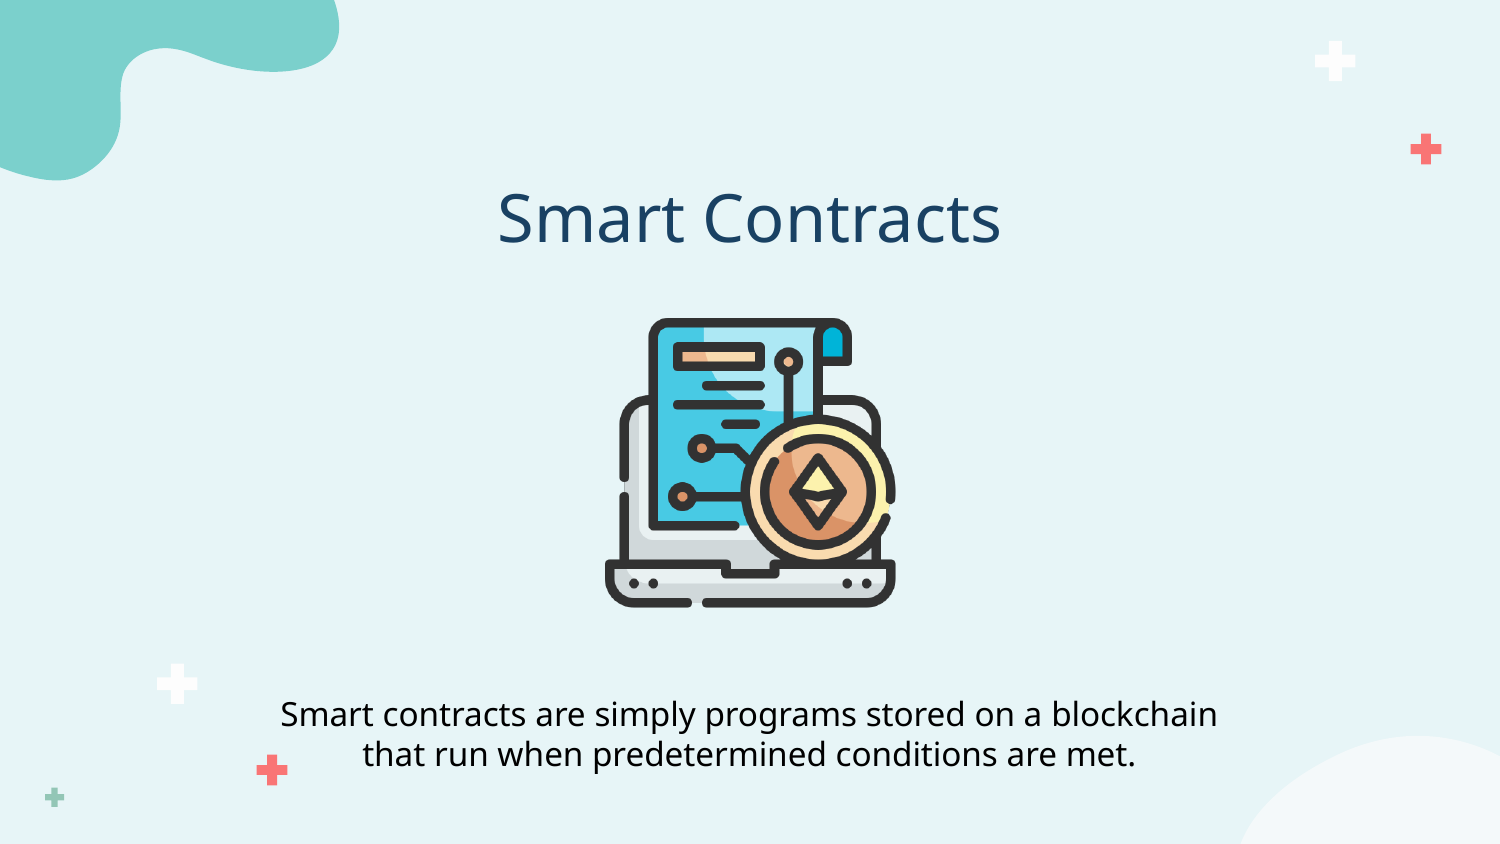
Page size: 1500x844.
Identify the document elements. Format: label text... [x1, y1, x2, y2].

text_box [0, 0, 340, 181]
text_box Smart Contracts [115, 160, 1385, 271]
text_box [41, 656, 294, 811]
text_box Smart contracts are simply programs stored on a blockchain that run when predetermined conditions are met. [298, 677, 1242, 788]
picture [595, 308, 905, 617]
